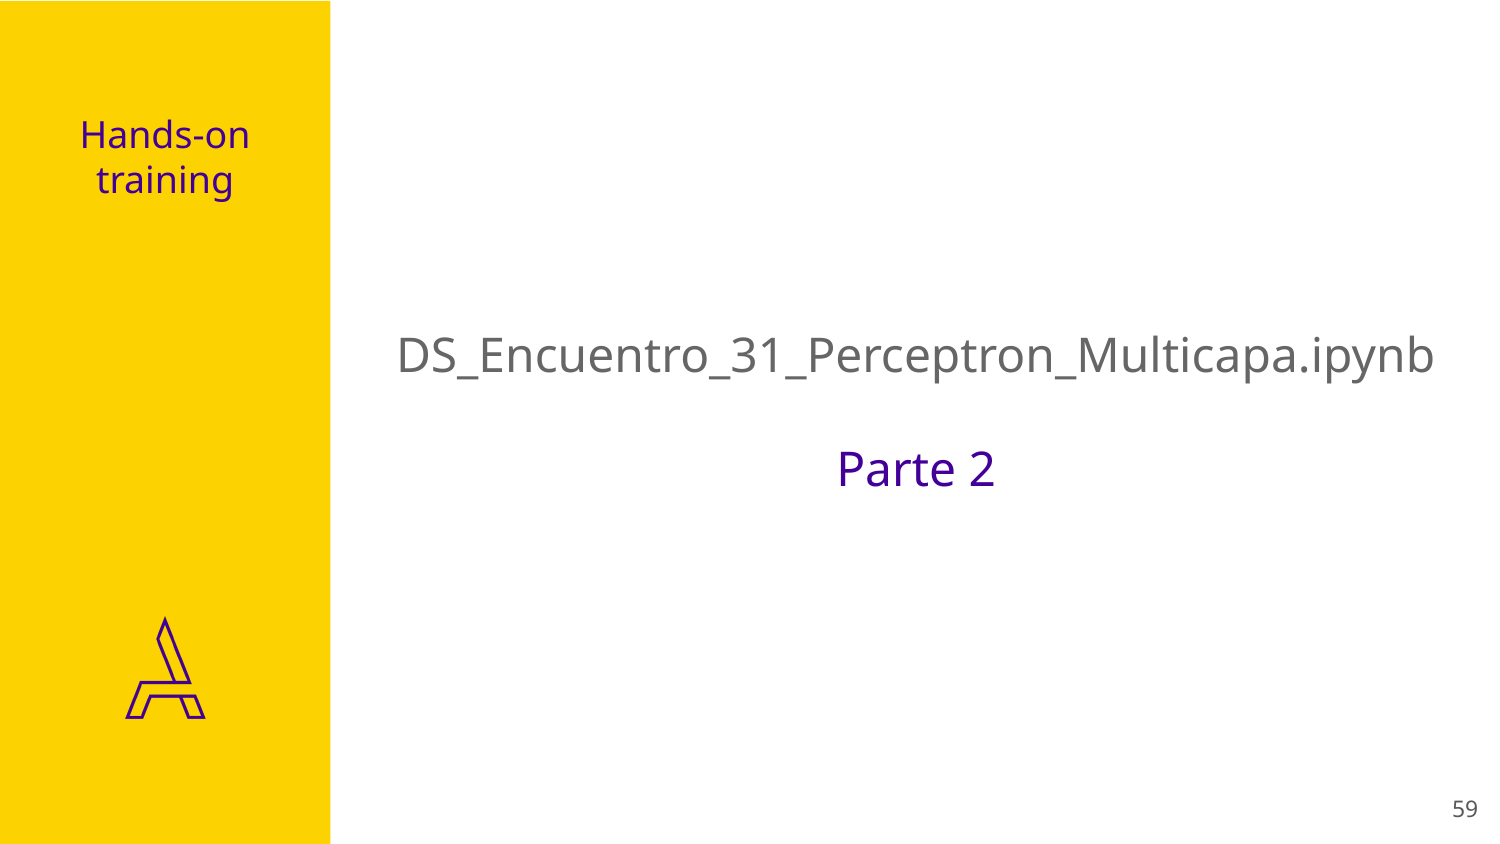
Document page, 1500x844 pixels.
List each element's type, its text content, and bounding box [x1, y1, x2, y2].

text_box DS_Encuentro_31_Perceptron_Multicapa.ipynb Parte 2 [337, 251, 1496, 544]
slide_number ‹#› [1403, 779, 1494, 844]
title Hands-on training [47, 96, 283, 346]
picture [125, 616, 206, 719]
